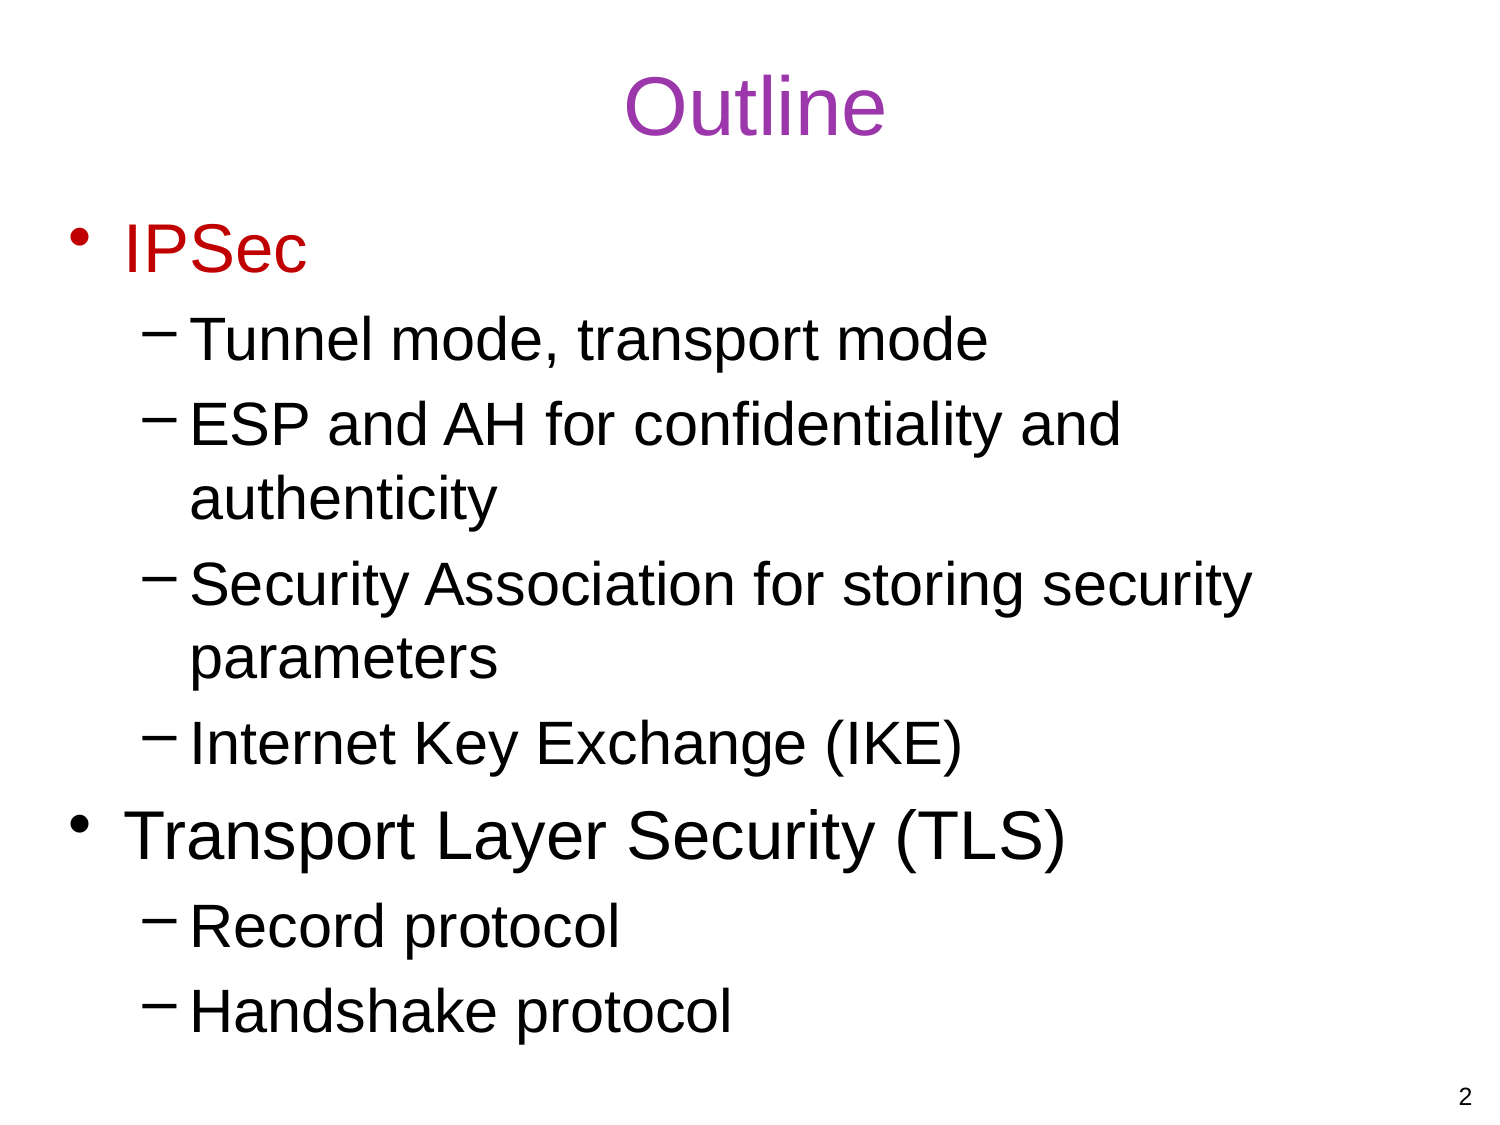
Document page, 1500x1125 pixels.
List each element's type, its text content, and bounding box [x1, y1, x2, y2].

list IPSec Tunnel mode, transport mode ESP and AH for confidentiality and authenticity Security Association for storing security parameters Internet Key Exchange (IKE) Transport Layer Security (TLS) Record protocol Handshake protocol [52, 196, 1459, 1059]
title Outline [52, 30, 1459, 174]
slide_number 2 [1137, 1073, 1488, 1114]
